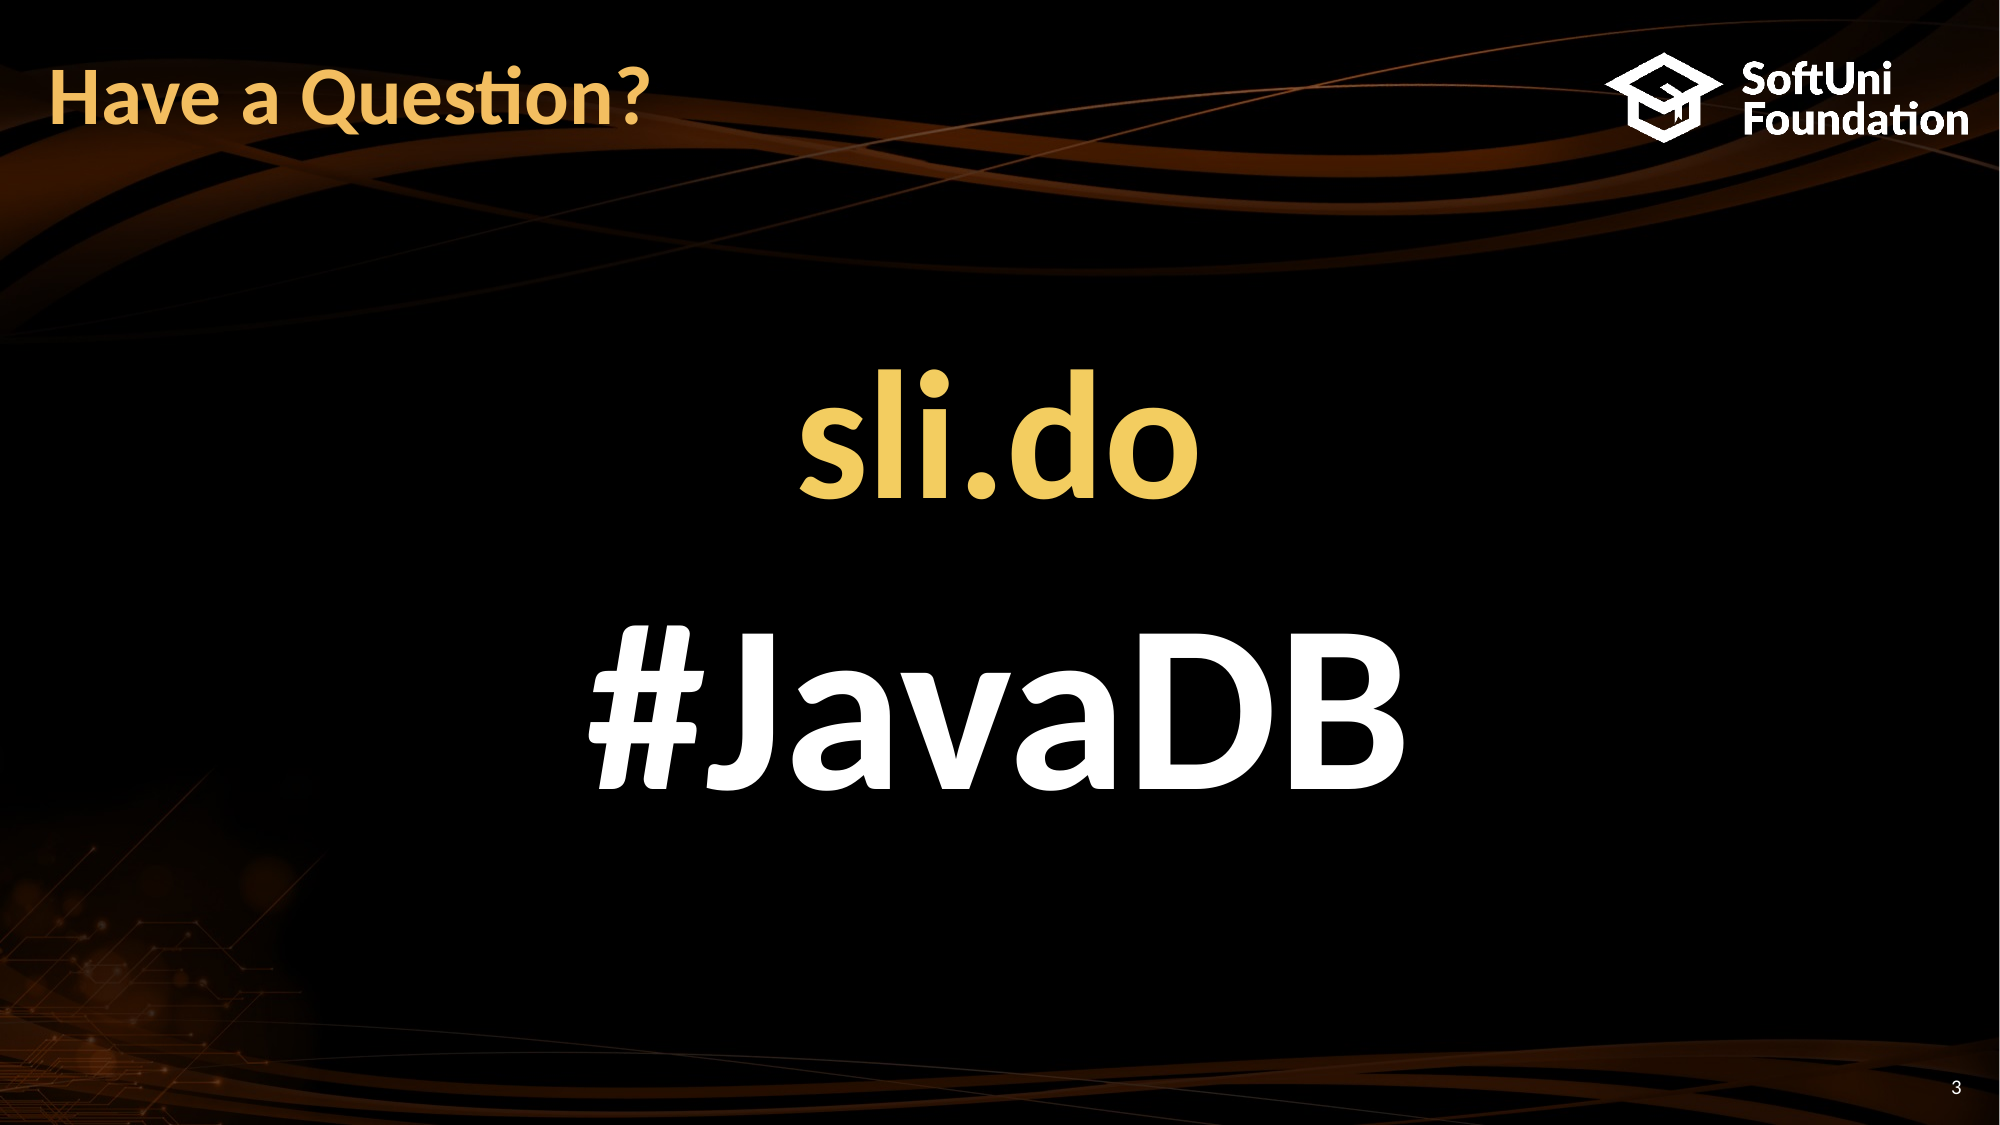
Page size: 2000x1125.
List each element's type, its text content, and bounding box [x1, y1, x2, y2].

title Have a Question? [30, 6, 1602, 189]
list sli.do #JavaDB [31, 188, 1968, 1071]
picture [0, 0, 2000, 1125]
slide_number 3 [1897, 1071, 1968, 1103]
